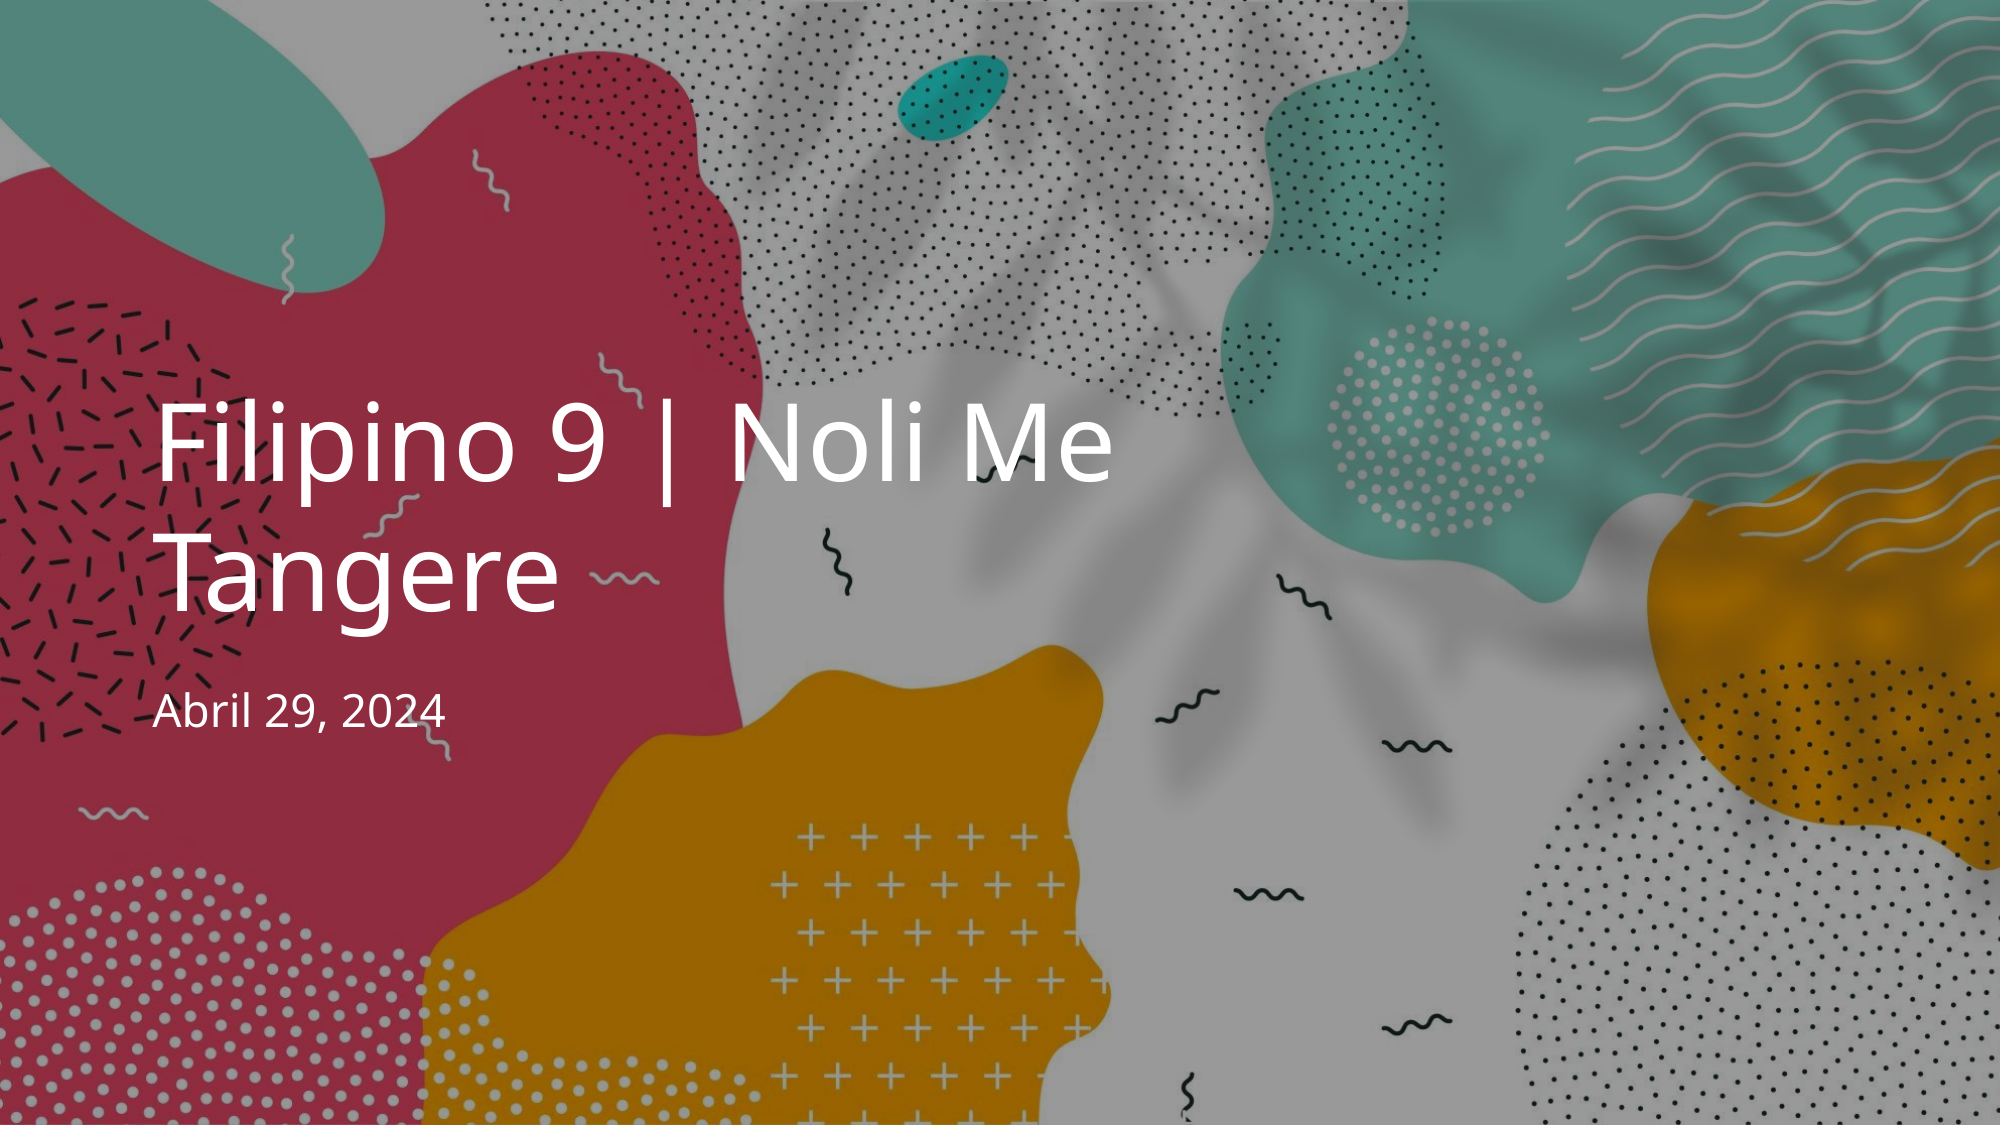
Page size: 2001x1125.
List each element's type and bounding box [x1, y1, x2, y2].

text_box [732, 0, 2000, 1125]
picture [0, 0, 732, 1125]
